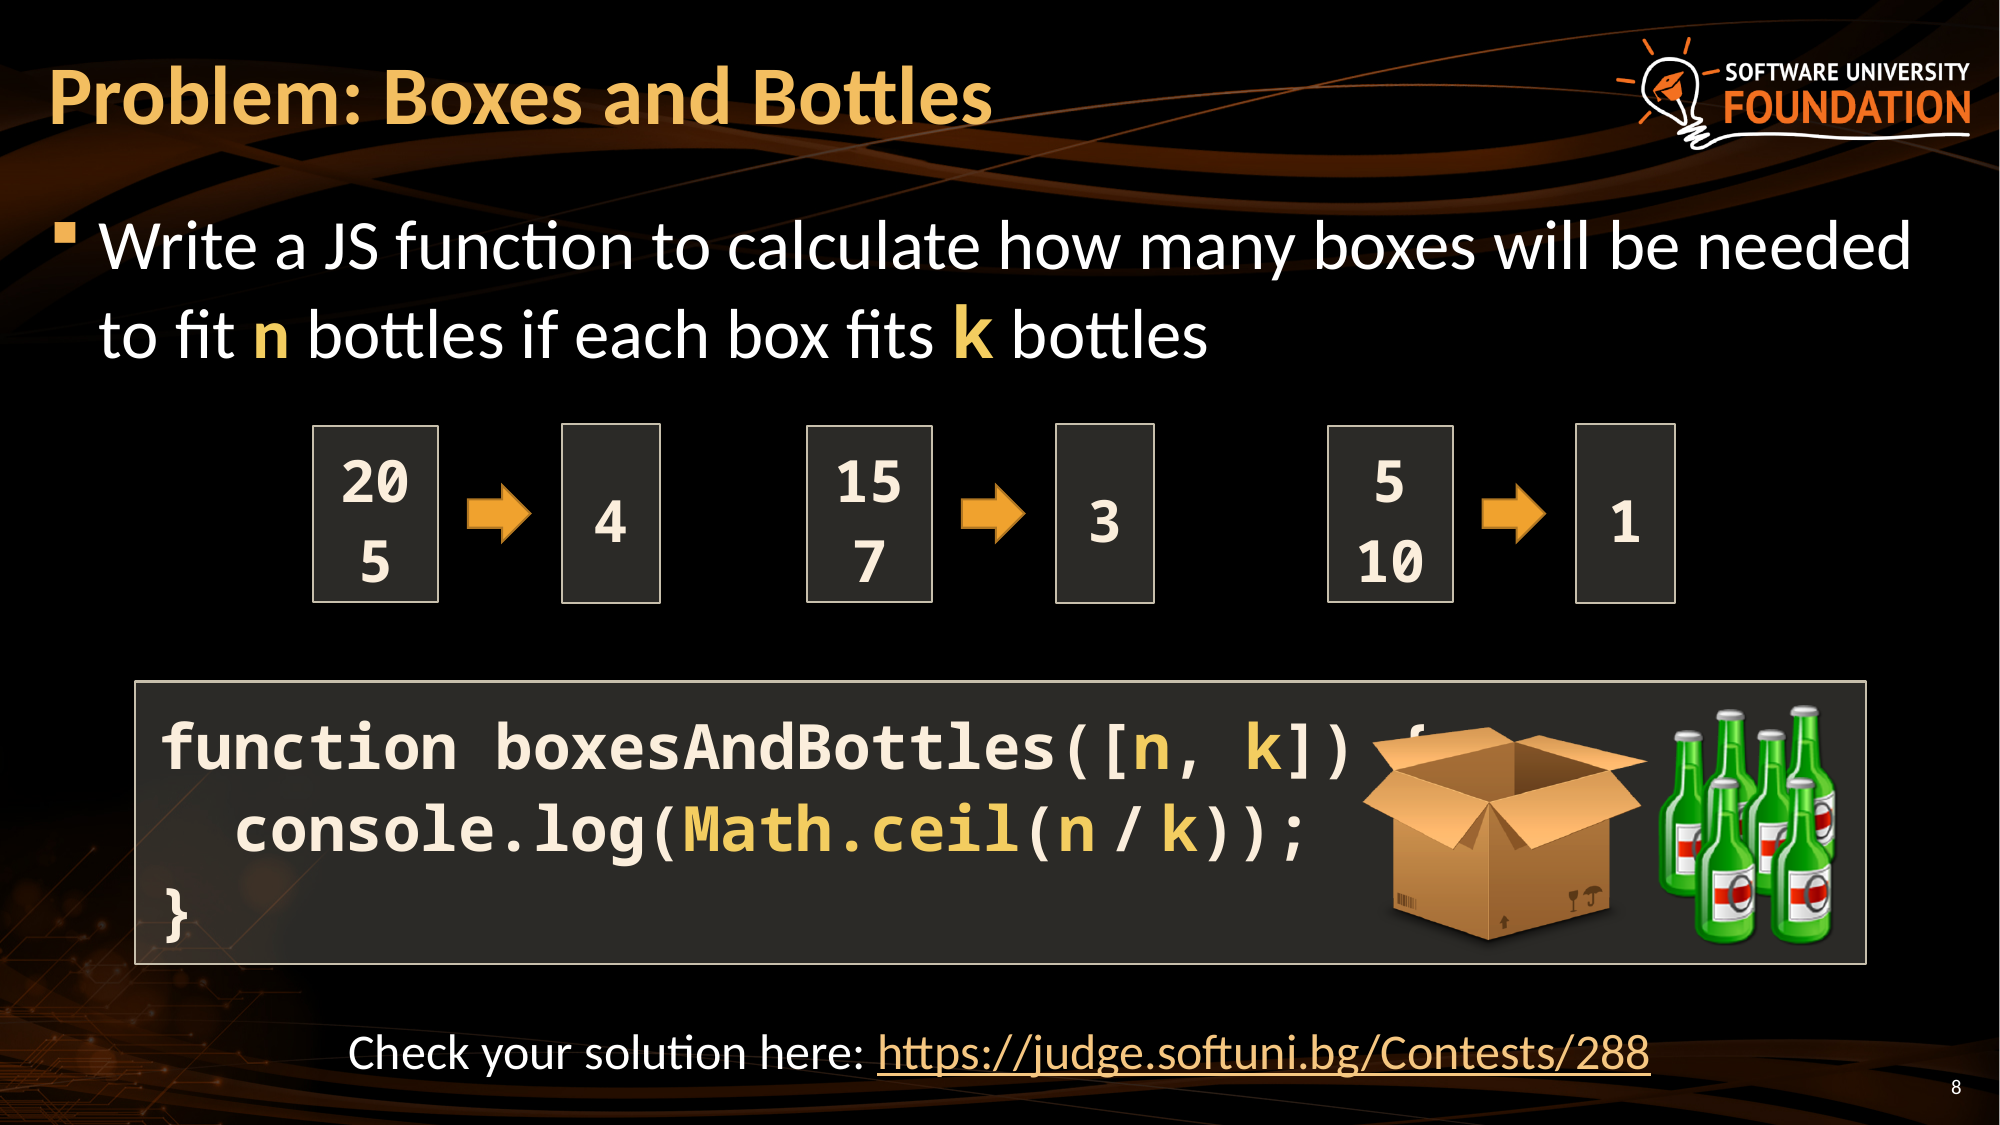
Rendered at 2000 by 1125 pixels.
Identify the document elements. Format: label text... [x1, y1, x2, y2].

text_box function boxesAndBottles([n, k]) { console.log(Math.ceil(n / k)); } [134, 681, 1866, 965]
text_box [960, 482, 1026, 545]
text_box Check your solution here: https://judge.softuni.bg/Contests/288 [133, 1012, 1866, 1088]
text_box 3 [1055, 424, 1154, 603]
text_box 20 5 [313, 426, 439, 602]
text_box [1481, 482, 1547, 545]
list Write a JS function to calculate how many boxes will be needed to fit n bottles if each box fits k bottles [31, 188, 1968, 1103]
text_box 4 [561, 424, 661, 603]
slide_number 8 [1897, 1070, 1968, 1103]
picture [0, 0, 2000, 1125]
text_box 1 [1576, 424, 1675, 603]
title Problem: Boxes and Bottles [30, 6, 1602, 189]
text_box [466, 482, 532, 545]
text_box 15 7 [806, 426, 932, 602]
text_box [1362, 705, 1839, 975]
text_box 5 10 [1327, 426, 1453, 602]
